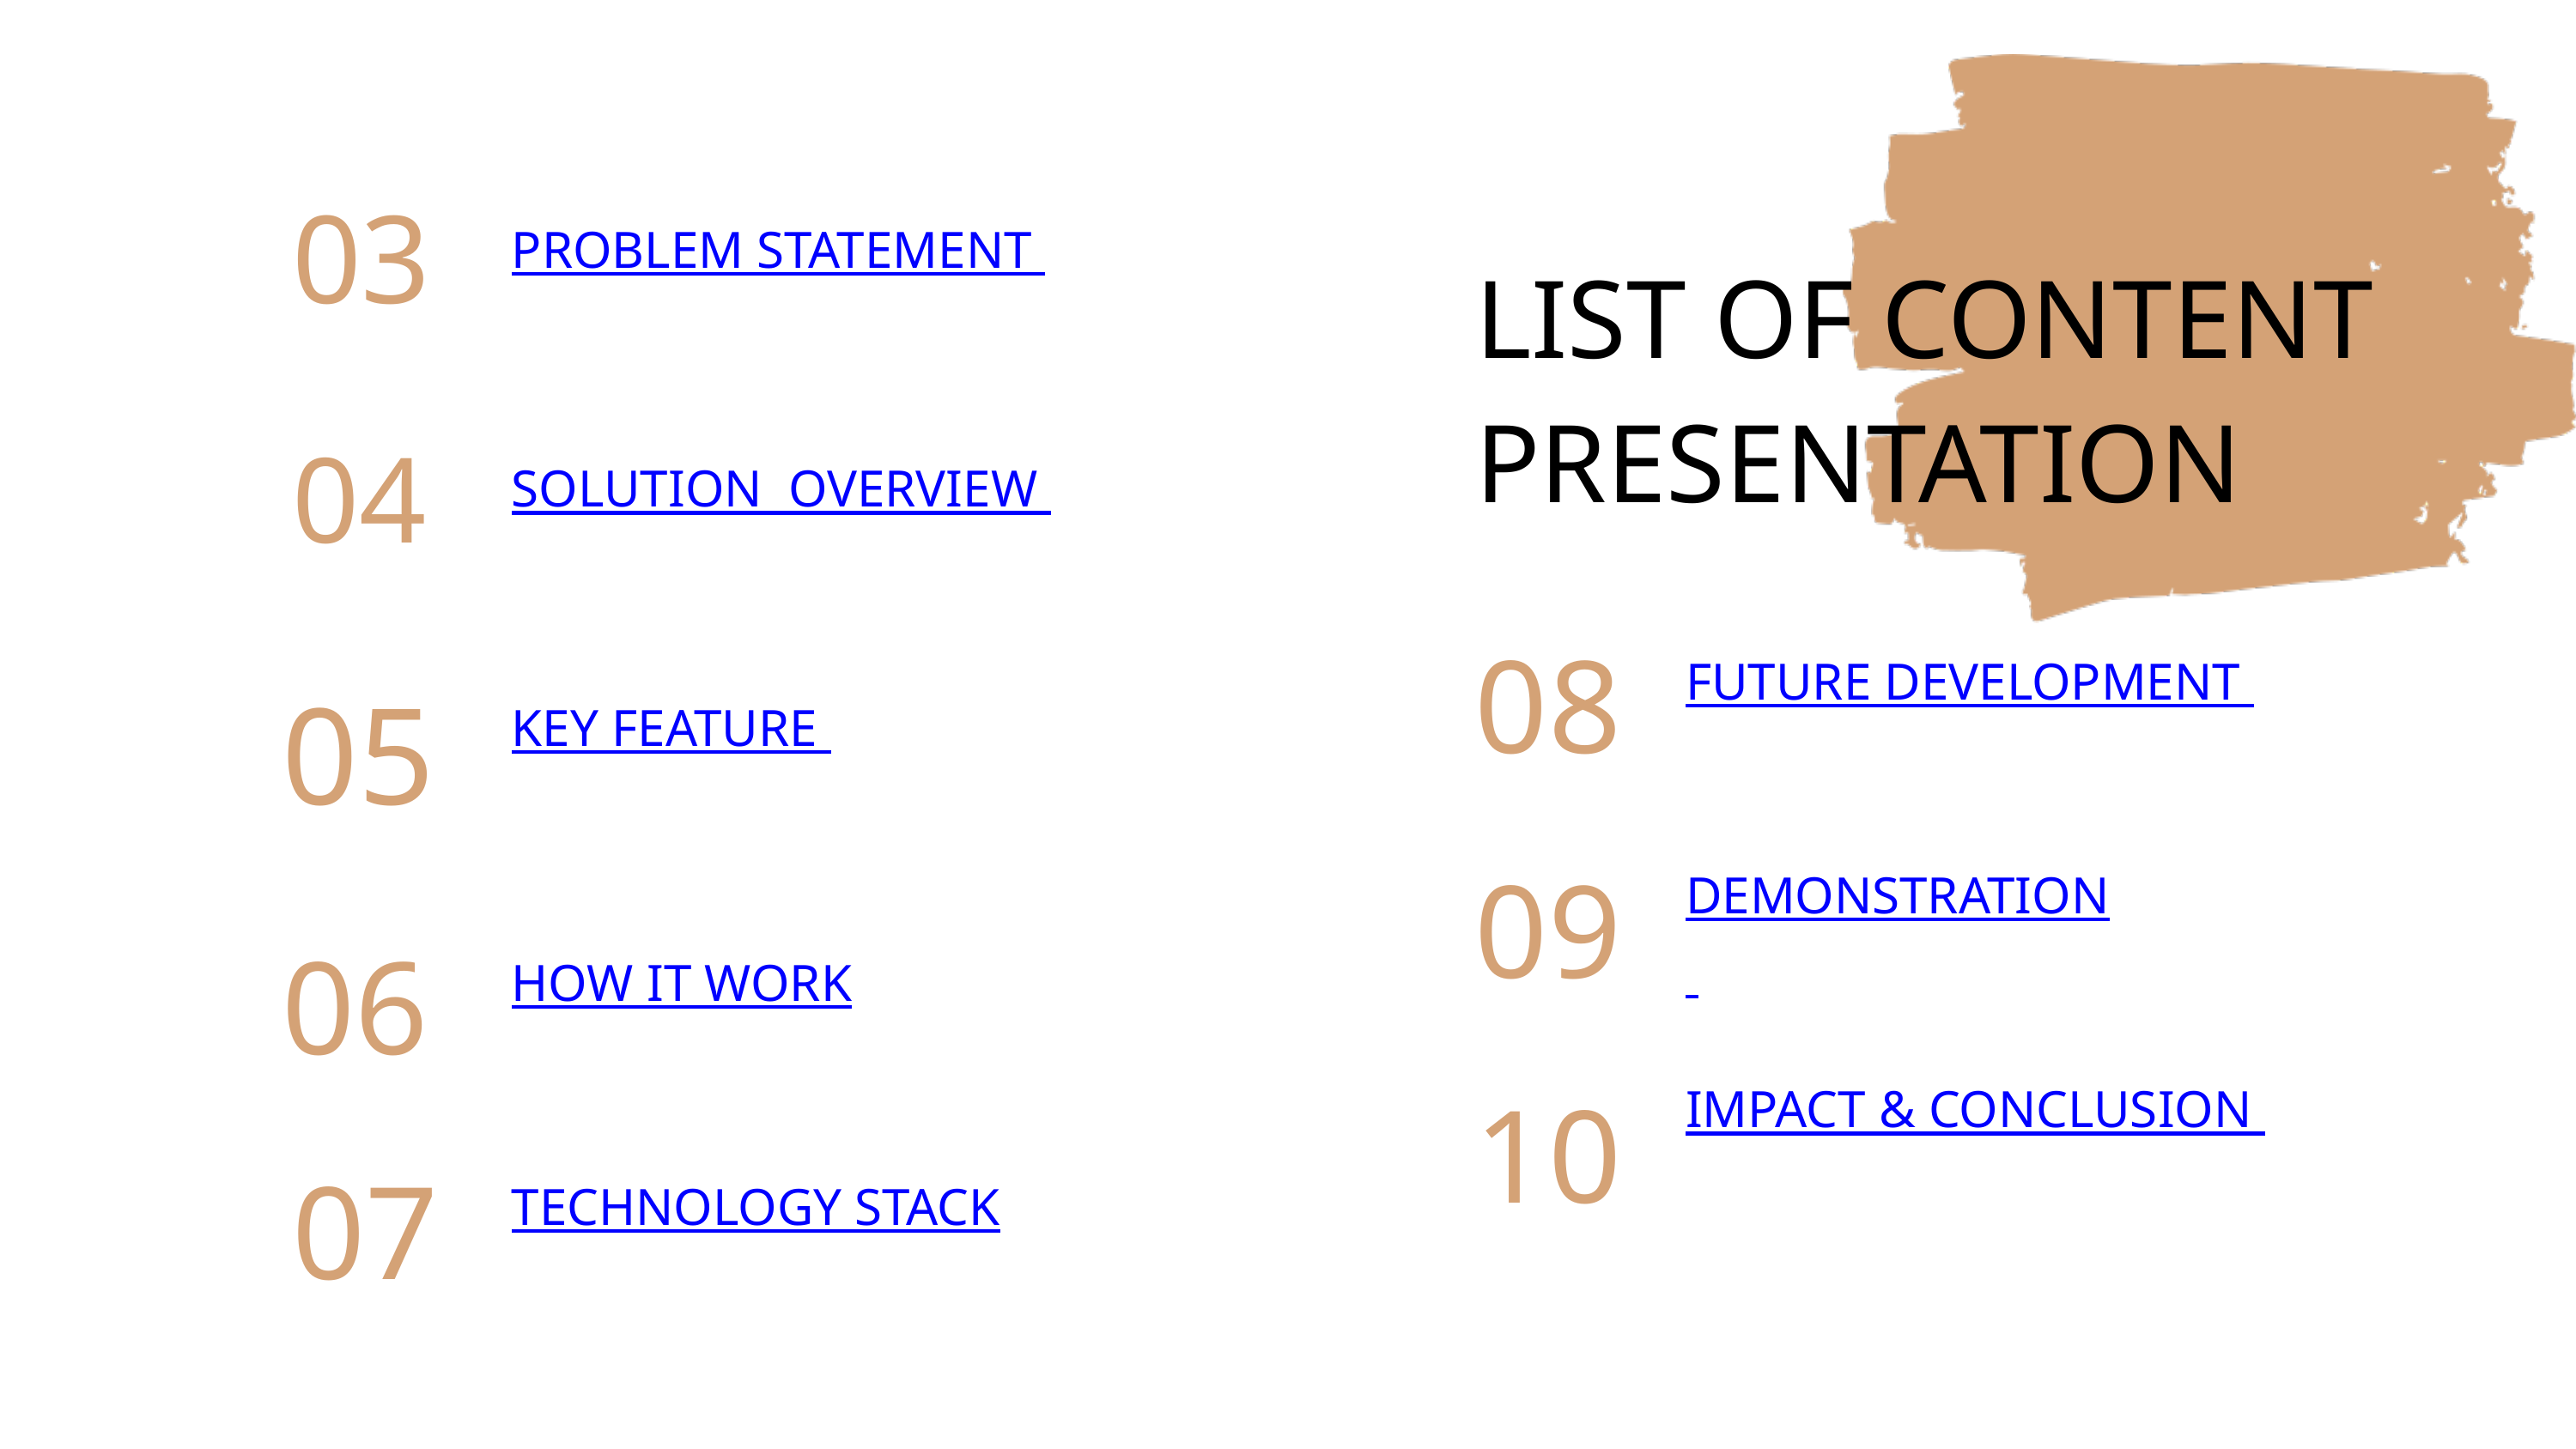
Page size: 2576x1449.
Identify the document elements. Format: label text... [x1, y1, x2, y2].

text_box 03 [292, 123, 444, 328]
text_box 08 [1474, 564, 1662, 779]
text_box PROBLEM STATEMENT [511, 191, 1137, 287]
text_box IMPACT & CONCLUSION [1686, 1050, 2287, 1146]
text_box HOW IT WORK [511, 924, 940, 1020]
text_box DEMONSTRATION [1686, 836, 2115, 932]
text_box SOLUTION OVERVIEW [511, 429, 1100, 525]
text_box 06 [282, 865, 469, 1081]
text_box 09 [1474, 789, 1662, 1004]
text_box KEY FEATURE [511, 669, 1136, 765]
text_box 10 [1474, 1013, 1662, 1228]
text_box 05 [282, 607, 469, 832]
text_box 04 [292, 369, 469, 567]
text_box 07 [292, 1089, 479, 1305]
text_box LIST OF CONTENT PRESENTATION [1475, 235, 2405, 524]
text_box [1842, 54, 2576, 623]
text_box TECHNOLOGY STACK [511, 1148, 1024, 1244]
text_box FUTURE DEVELOPMENT [1686, 622, 2287, 718]
